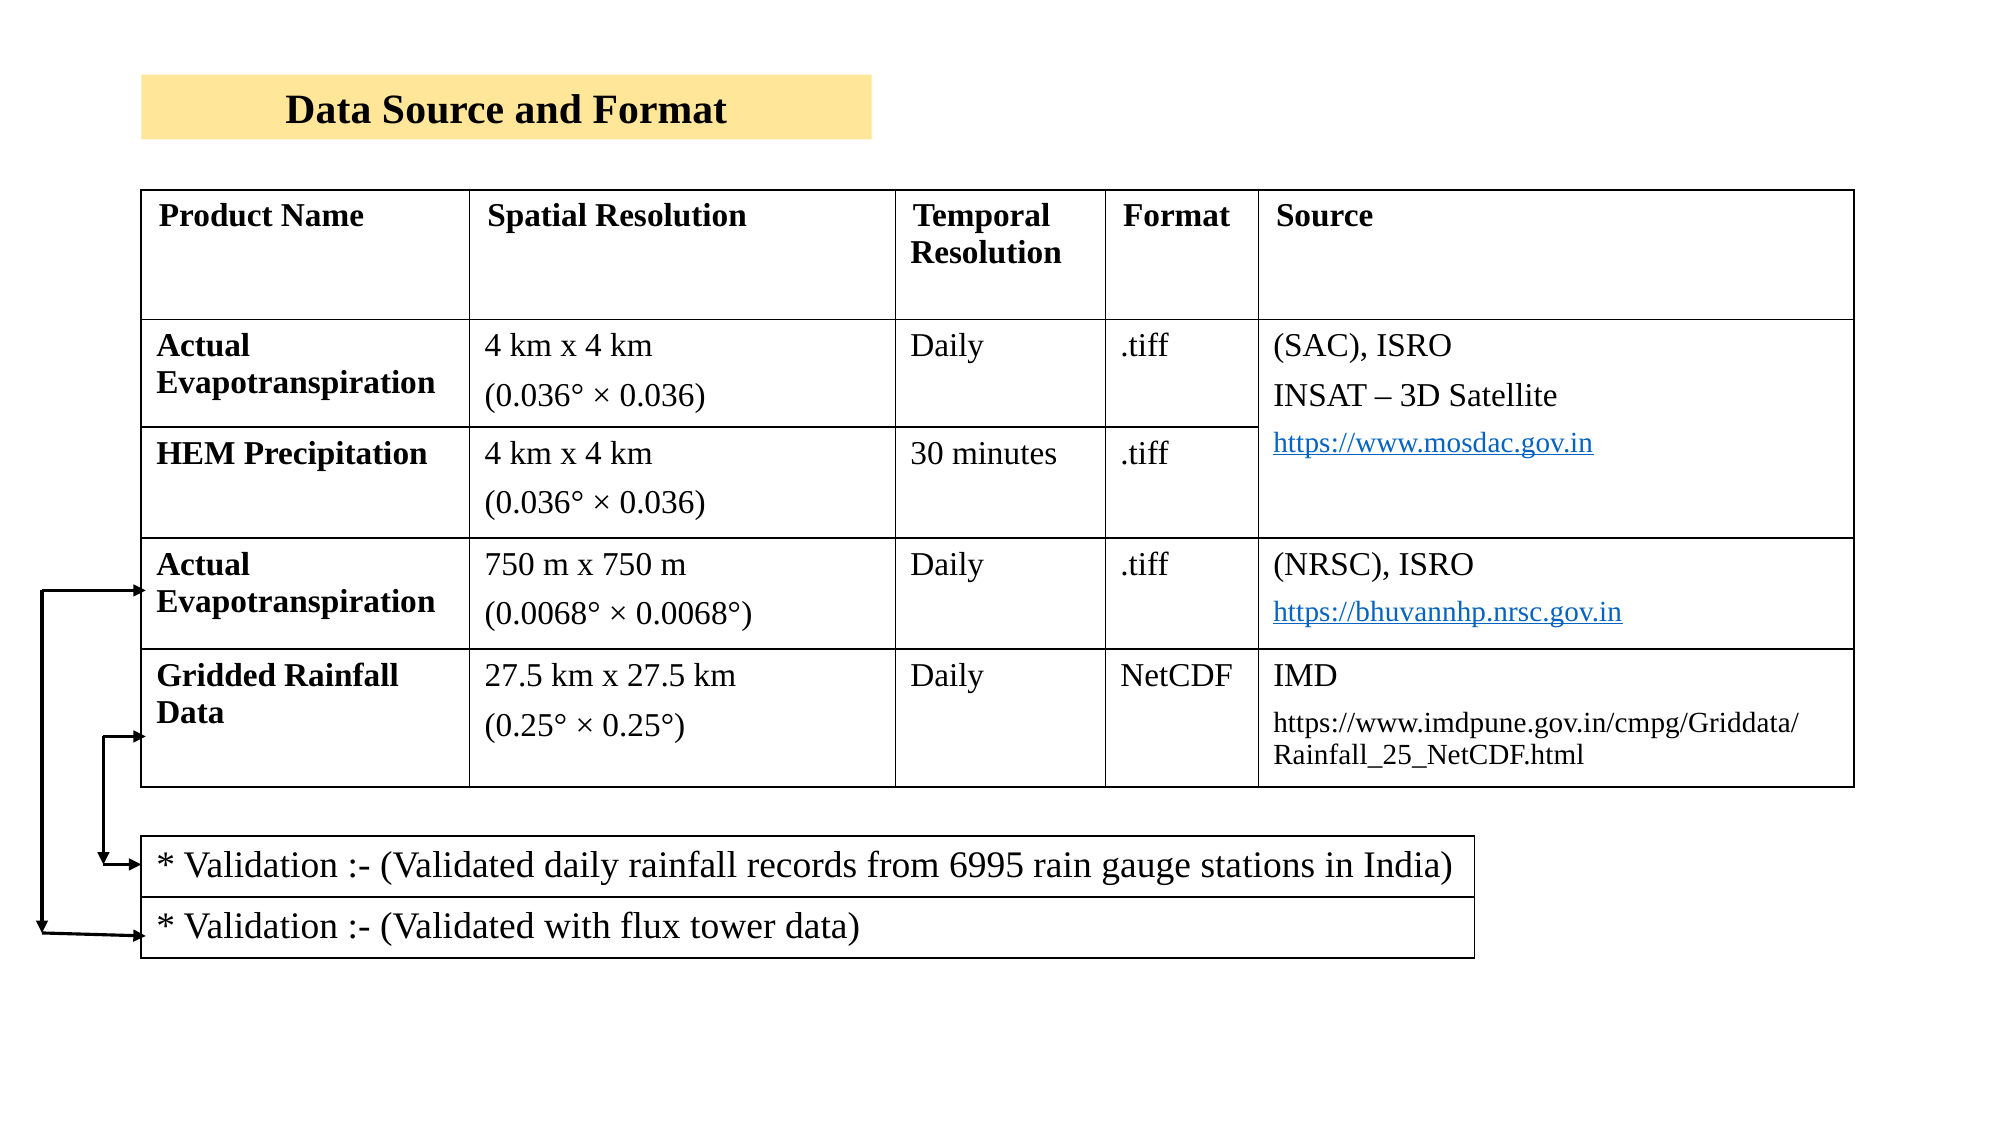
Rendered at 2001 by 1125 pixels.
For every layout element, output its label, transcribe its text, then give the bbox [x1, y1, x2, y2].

table_header Spatial Resolution [470, 191, 895, 319]
table_cell Daily [896, 539, 1105, 648]
table_cell 30 minutes [896, 428, 1105, 537]
table_cell .tiff [1106, 428, 1258, 537]
table_cell IMD https://www.imdpune.gov.in/cmpg/Griddata/Rainfall_25_NetCDF.html [1259, 650, 1853, 786]
table_cell 750 m x 750 m (0.0068° × 0.0068°) [470, 539, 895, 648]
table_cell 4 km x 4 km (0.036° × 0.036) [470, 428, 895, 537]
table_cell Daily [896, 320, 1105, 426]
table_cell Actual Evapotranspiration [142, 320, 469, 426]
text_box Data Source and Format [141, 74, 872, 140]
table_header Temporal Resolution [896, 191, 1105, 319]
table_cell 27.5 km x 27.5 km (0.25° × 0.25°) [470, 650, 895, 786]
table_cell (NRSC), ISRO https://bhuvannhp.nrsc.gov.in [1259, 539, 1853, 648]
table_cell .tiff [1106, 539, 1258, 648]
table_header * Validation :- (Validated daily rainfall records from 6995 rain gauge stations in India) [142, 837, 1474, 896]
table_cell Gridded Rainfall Data [142, 650, 469, 786]
table_cell * Validation :- (Validated with flux tower data) [142, 898, 1474, 957]
table_cell .tiff [1106, 320, 1258, 426]
table_cell 4 km x 4 km (0.036° × 0.036) [470, 320, 895, 426]
table_cell (SAC), ISRO INSAT – 3D Satellite https://www.mosdac.gov.in [1259, 320, 1853, 537]
table_cell NetCDF [1106, 650, 1258, 786]
table_cell Daily [896, 650, 1105, 786]
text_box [41, 932, 146, 936]
table_cell Actual Evapotranspiration [142, 539, 469, 648]
table_header Source [1259, 191, 1853, 319]
table_header Product Name [142, 191, 469, 319]
table_header Format [1106, 191, 1258, 319]
table_cell HEM Precipitation [142, 428, 469, 537]
